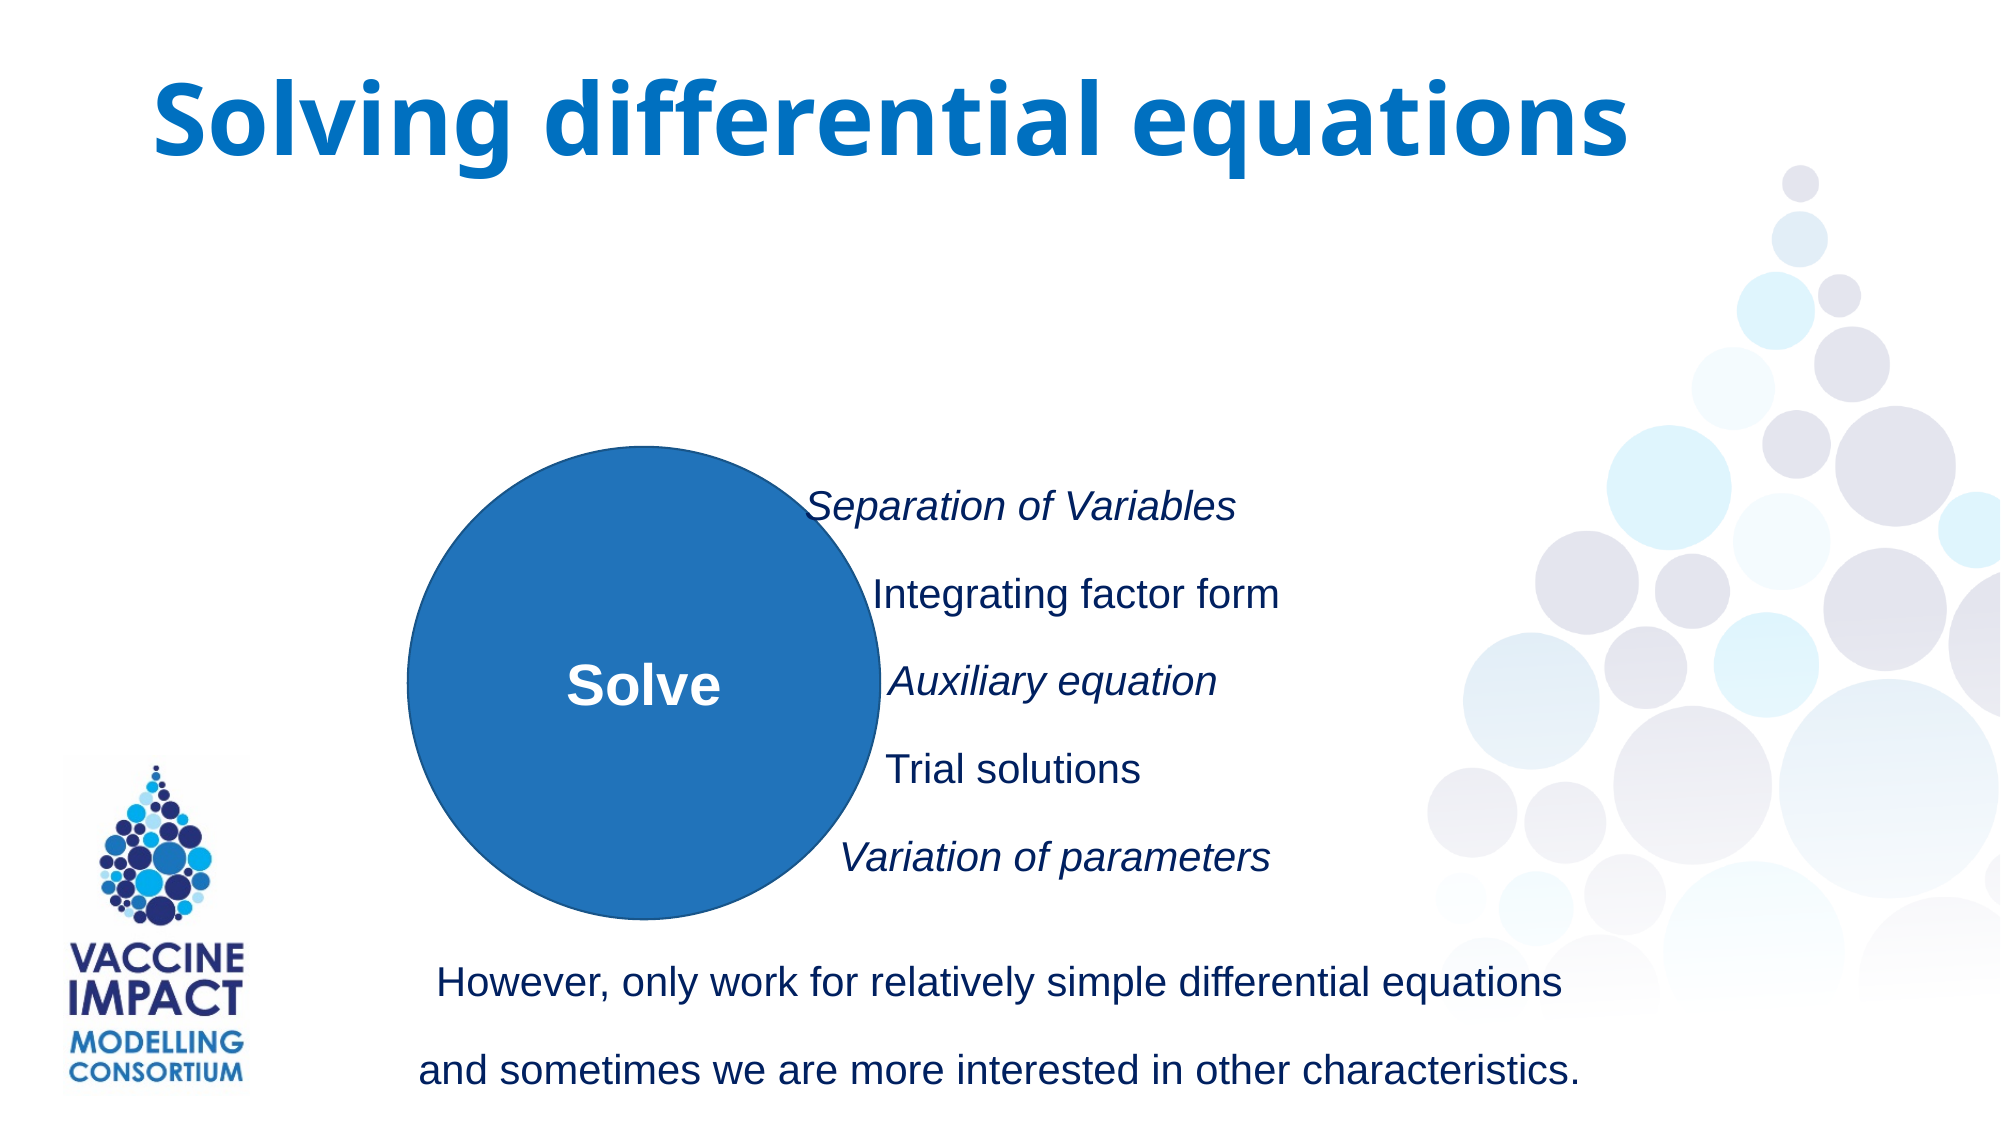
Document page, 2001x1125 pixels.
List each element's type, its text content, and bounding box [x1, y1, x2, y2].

picture [0, 0, 2001, 1125]
text_box Separation of Variables Integrating factor form Auxiliary equation Trial solutions Variation of parameters [674, 446, 1397, 887]
text_box [406, 445, 766, 921]
text_box Solve [519, 640, 674, 725]
text_box However, only work for relatively simple differential equations and sometimes we are more interested in other characteristics. [390, 922, 1609, 1100]
text_box Solving differential equations [137, 59, 1863, 185]
